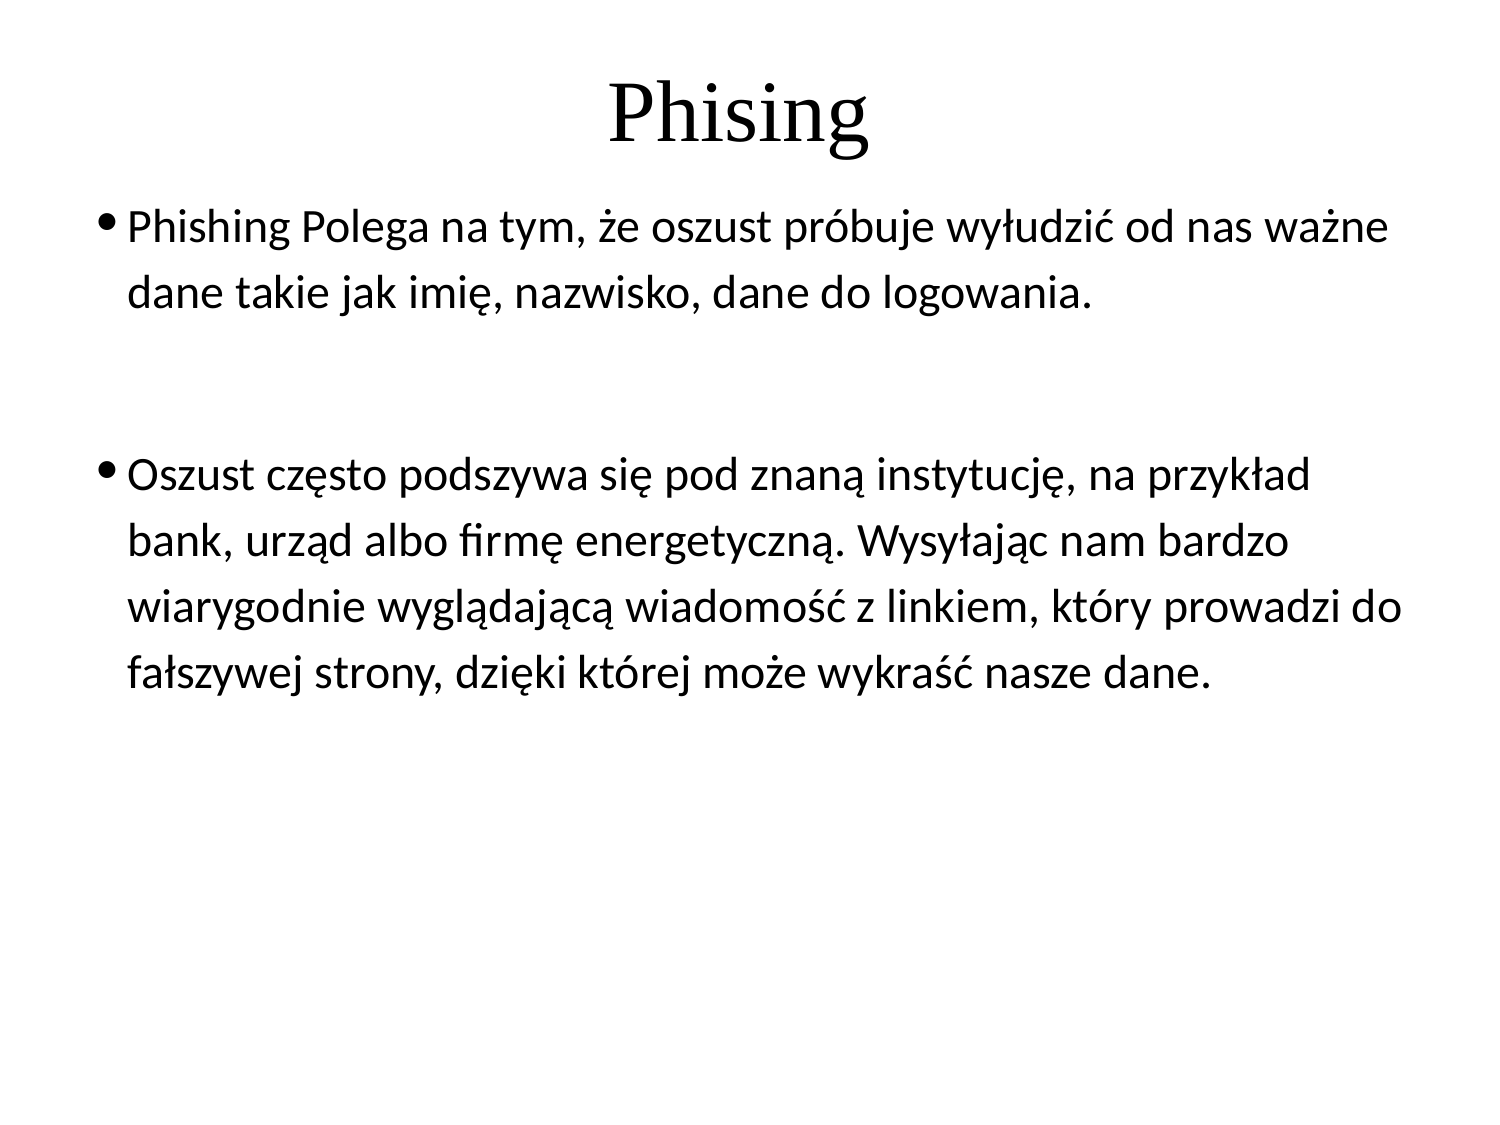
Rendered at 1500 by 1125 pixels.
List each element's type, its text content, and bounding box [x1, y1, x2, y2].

list Phishing Polega na tym, że oszust próbuje wyłudzić od nas ważne dane takie jak imię, nazwisko, dane do logowania. Oszust często podszywa się pod znaną instytucję, na przykład bank, urząd albo firmę energetyczną. Wysyłając nam bardzo wiarygodnie wyglądającą wiadomość z linkiem, który prowadzi do fałszywej strony, dzięki której może wykraść nasze dane. [75, 178, 1425, 1108]
title Phising [75, 12, 1425, 178]
